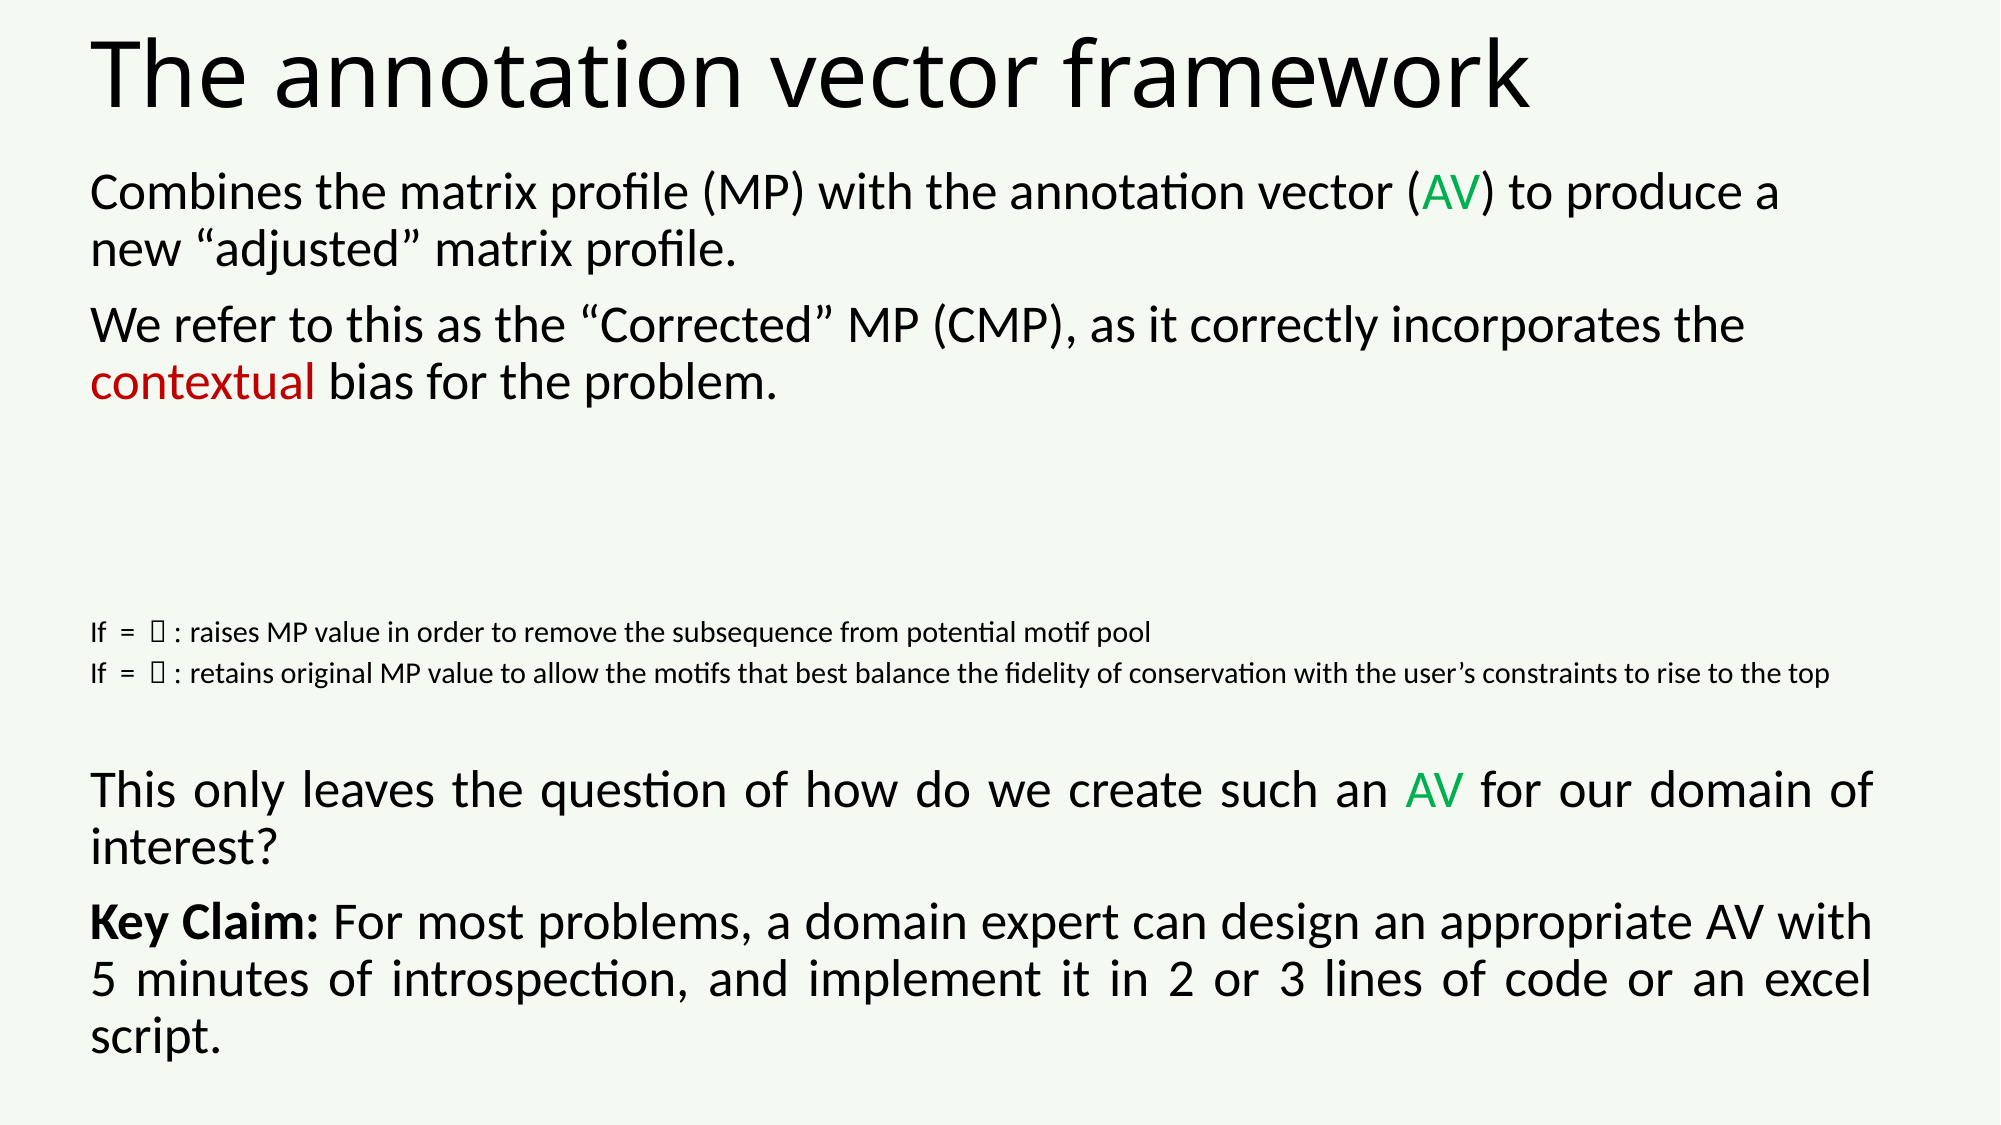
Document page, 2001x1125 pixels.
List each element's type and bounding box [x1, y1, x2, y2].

title [75, 0, 1800, 157]
